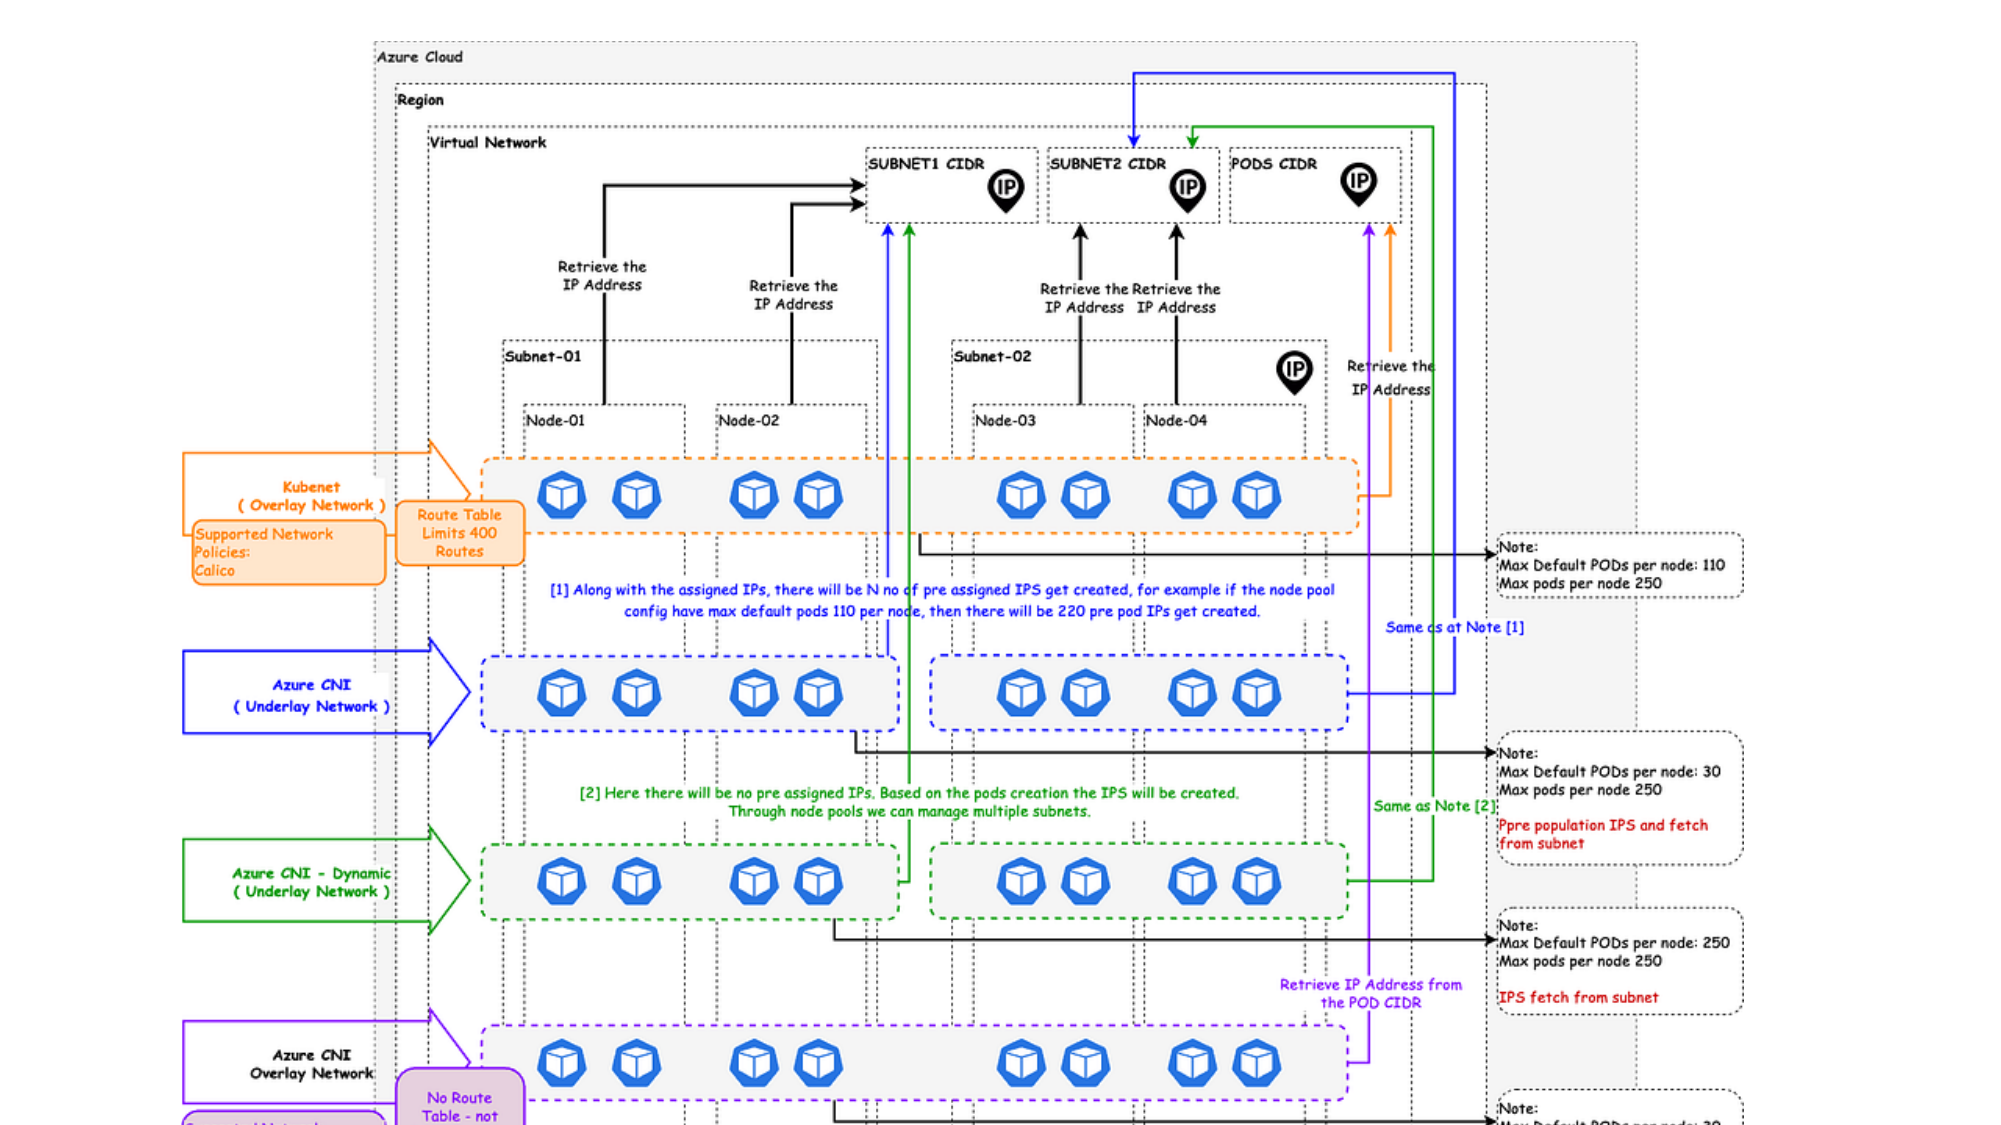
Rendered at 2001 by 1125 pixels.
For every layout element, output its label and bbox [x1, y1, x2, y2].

picture [181, 41, 1744, 1125]
